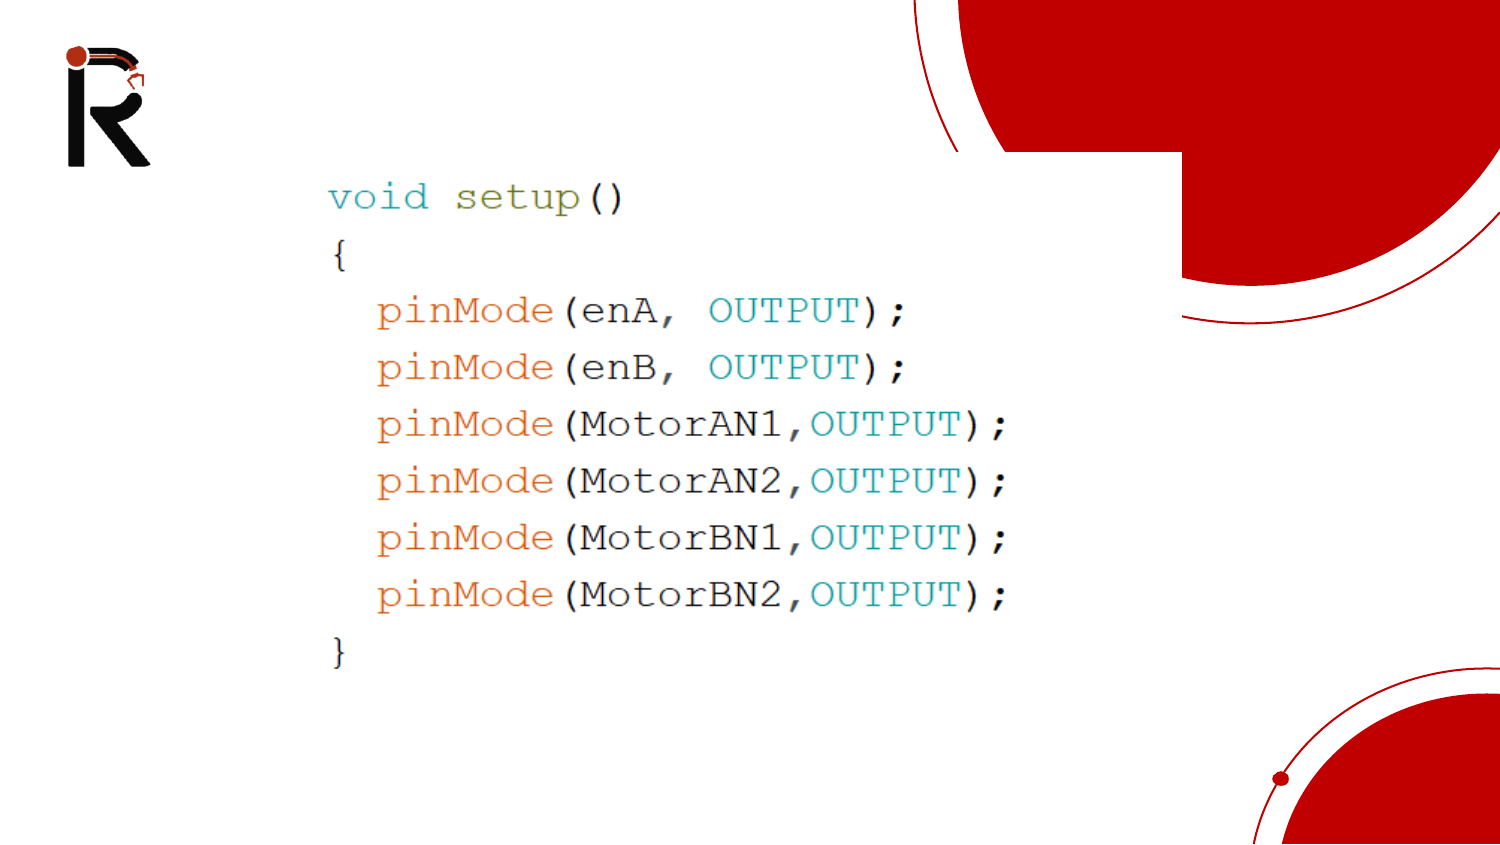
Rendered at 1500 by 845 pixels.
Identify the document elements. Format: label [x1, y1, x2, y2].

picture [65, 45, 151, 167]
picture [1272, 771, 1289, 786]
picture [318, 152, 1182, 693]
